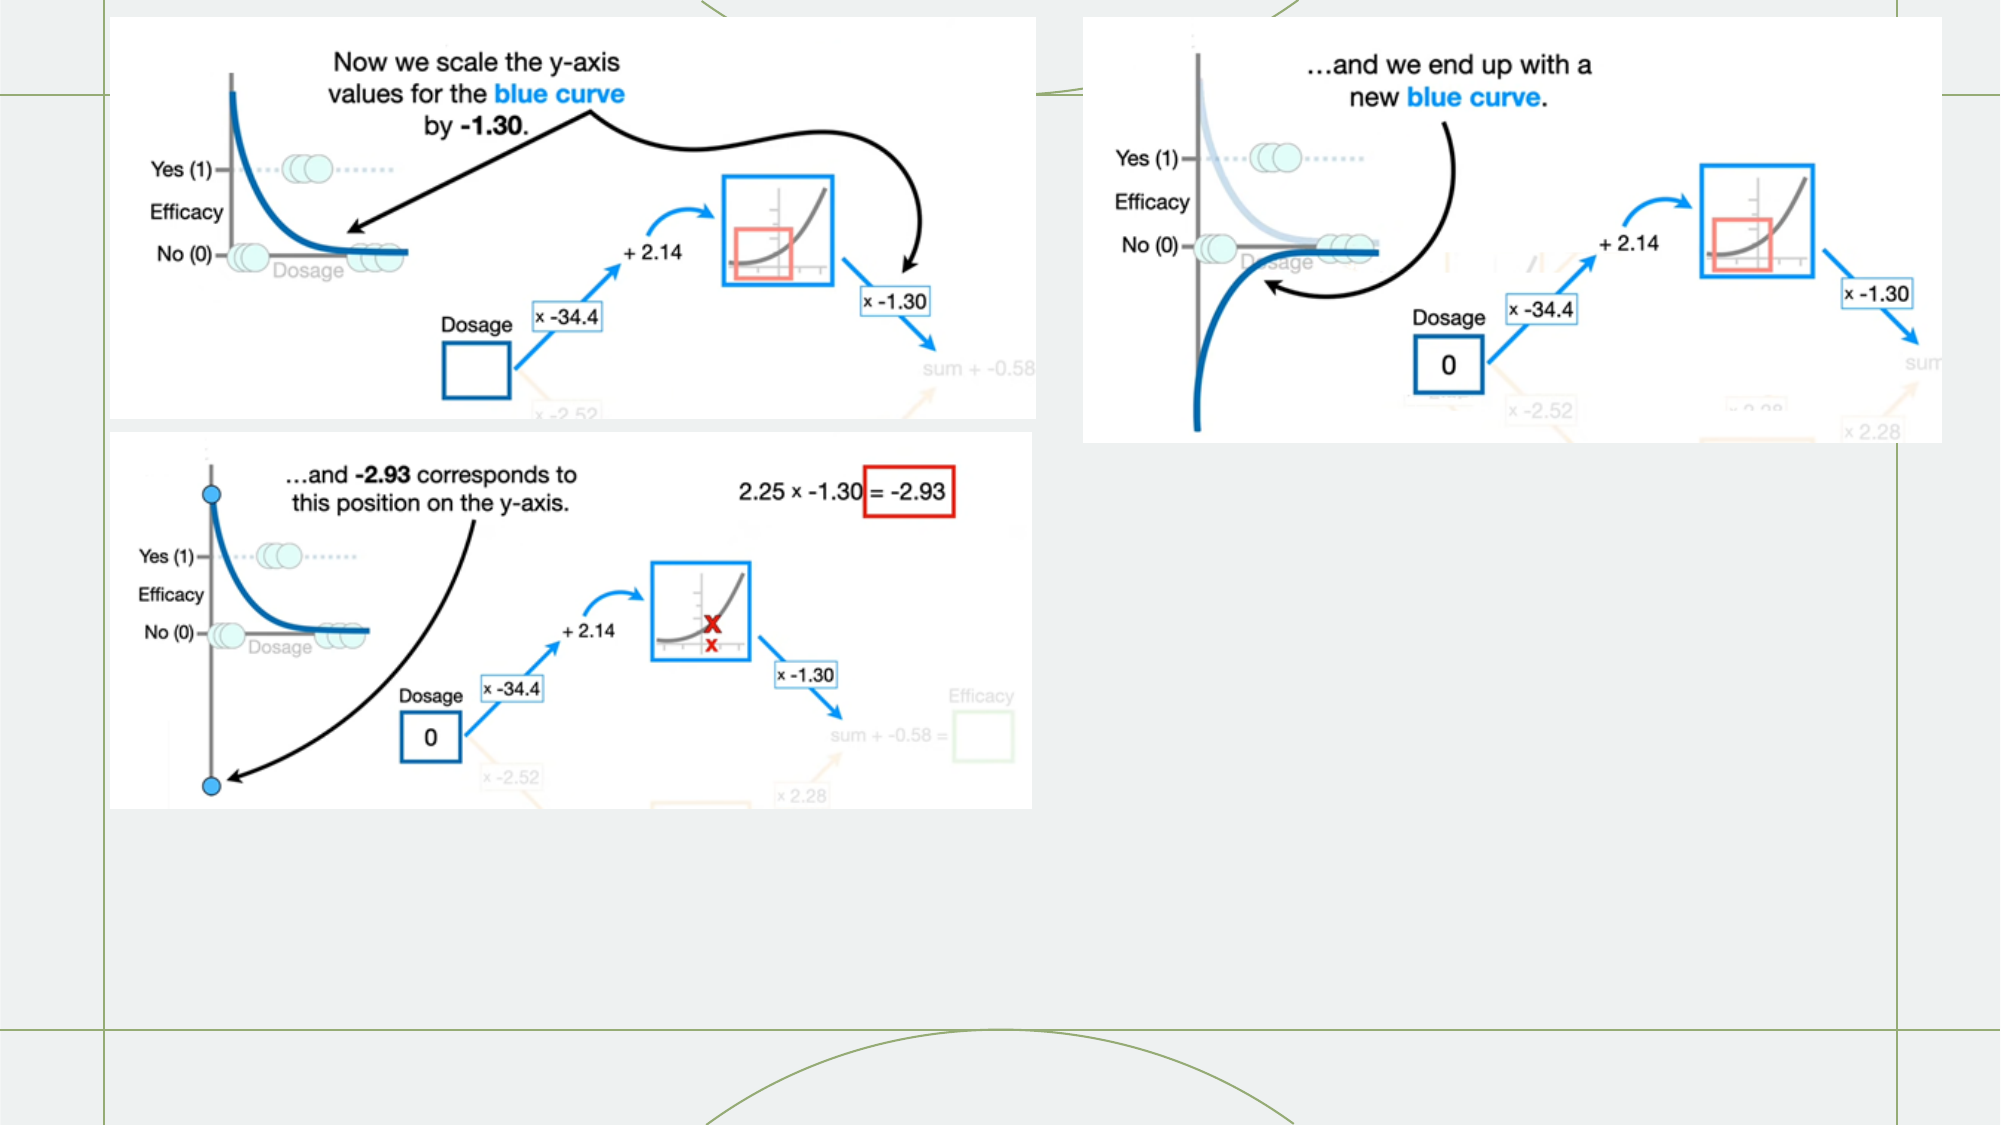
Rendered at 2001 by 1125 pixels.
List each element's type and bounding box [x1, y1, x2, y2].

picture [1082, 17, 1942, 443]
picture [110, 432, 1032, 809]
picture [110, 17, 1036, 420]
